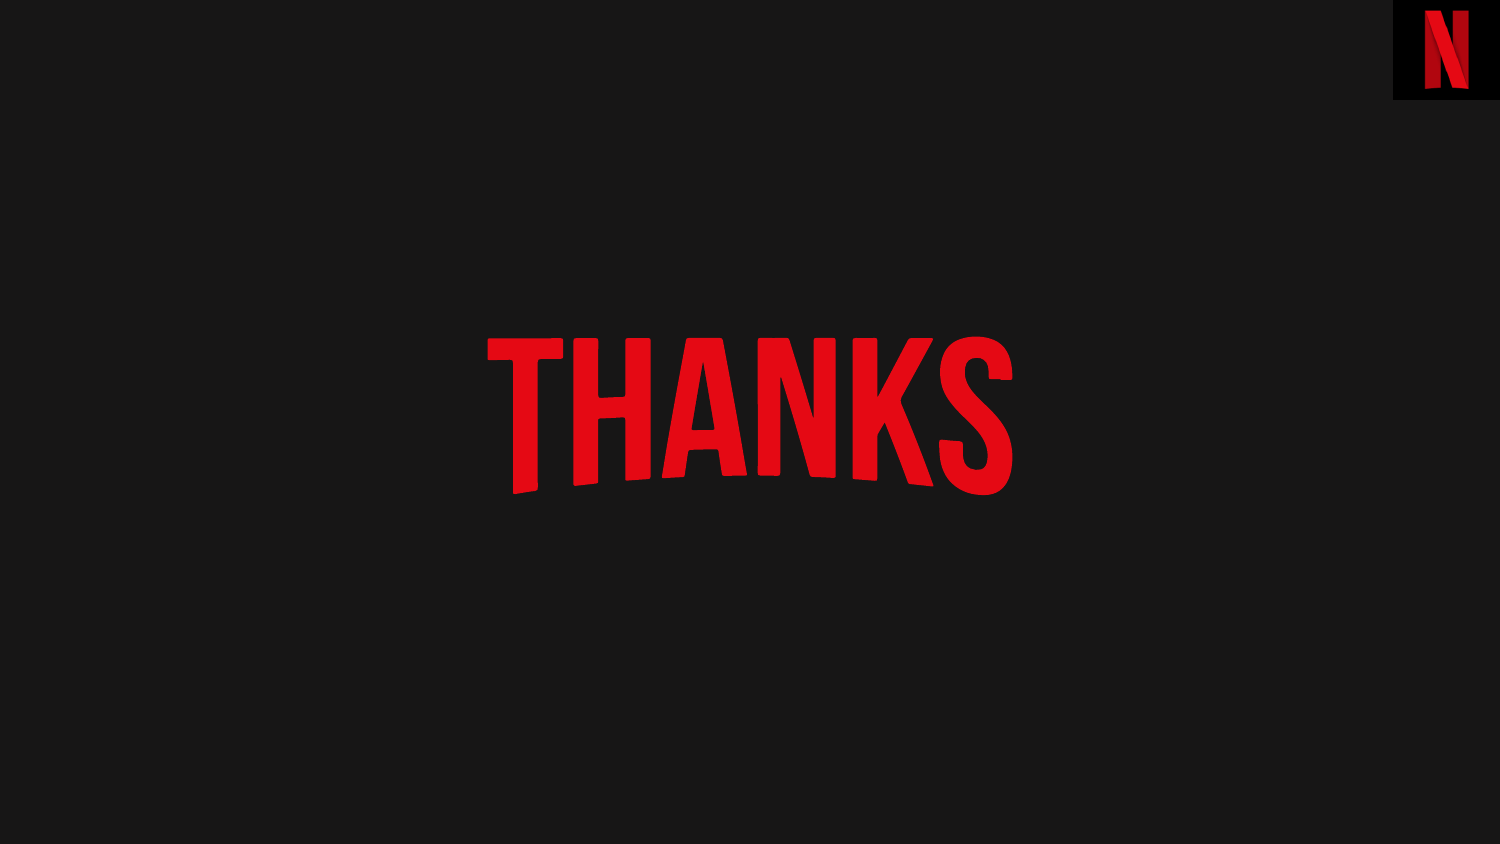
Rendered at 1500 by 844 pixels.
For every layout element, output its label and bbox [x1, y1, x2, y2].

text_box [487, 336, 1013, 496]
picture [1393, 0, 1500, 101]
